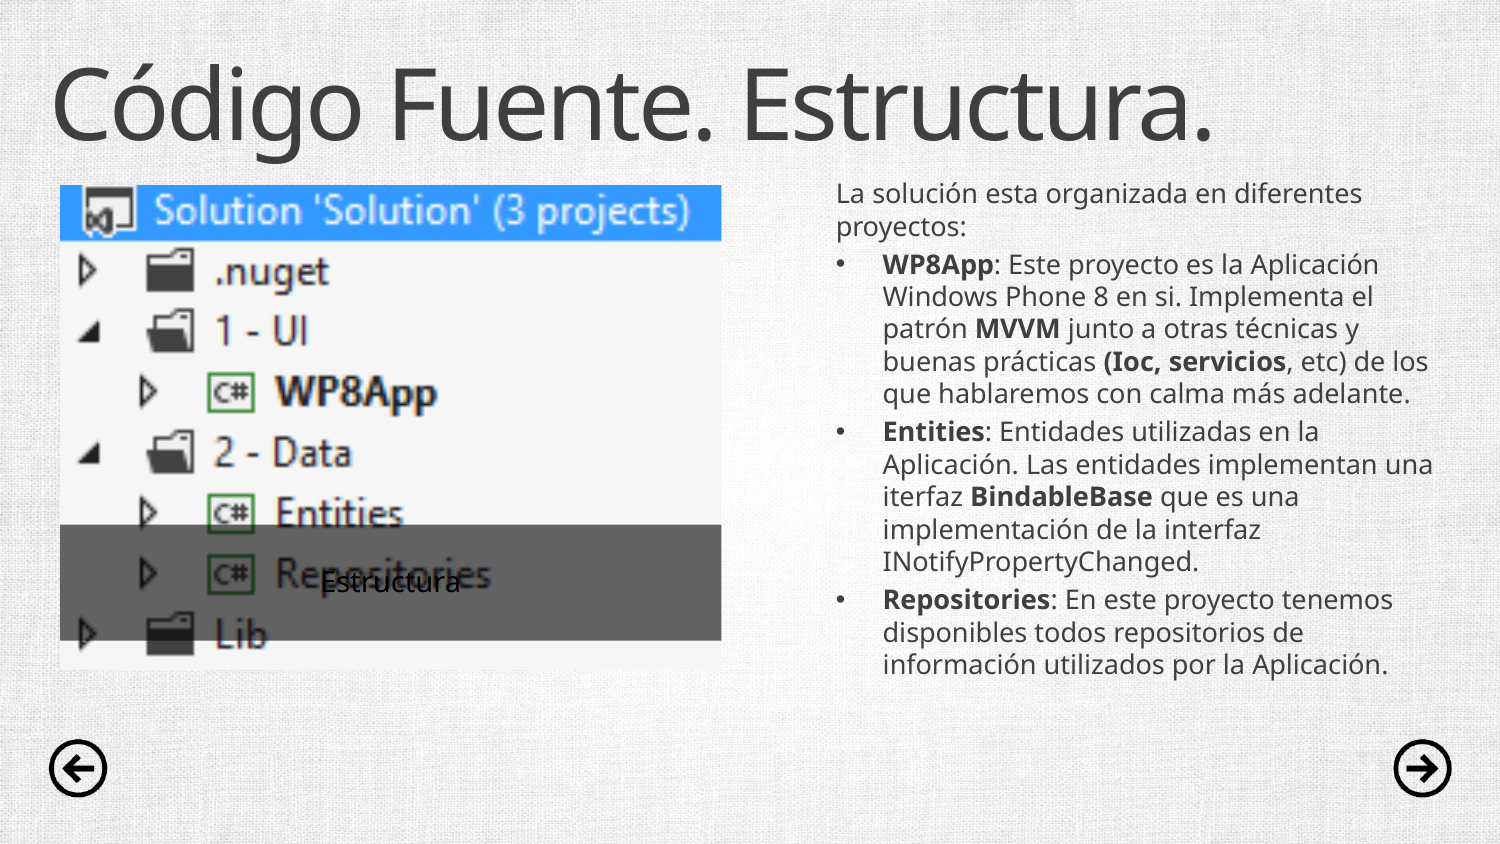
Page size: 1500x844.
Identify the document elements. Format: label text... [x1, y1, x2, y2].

list La solución esta organizada en diferentes proyectos: WP8App: Este proyecto es la Aplicación Windows Phone 8 en si. Implementa el patrón MVVM junto a otras técnicas y buenas prácticas (Ioc, servicios, etc) de los que hablaremos con calma más adelante. Entities: Entidades utilizadas en la Aplicación. Las entidades implementan una iterfaz BindableBase que es una implementación de la interfaz INotifyPropertyChanged. Repositories: En este proyecto tenemos disponibles todos repositorios de información utilizados por la Aplicación. [820, 176, 1452, 670]
title Código Fuente. Estructura. [34, 49, 1454, 177]
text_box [50, 185, 731, 671]
picture [0, 0, 1500, 844]
